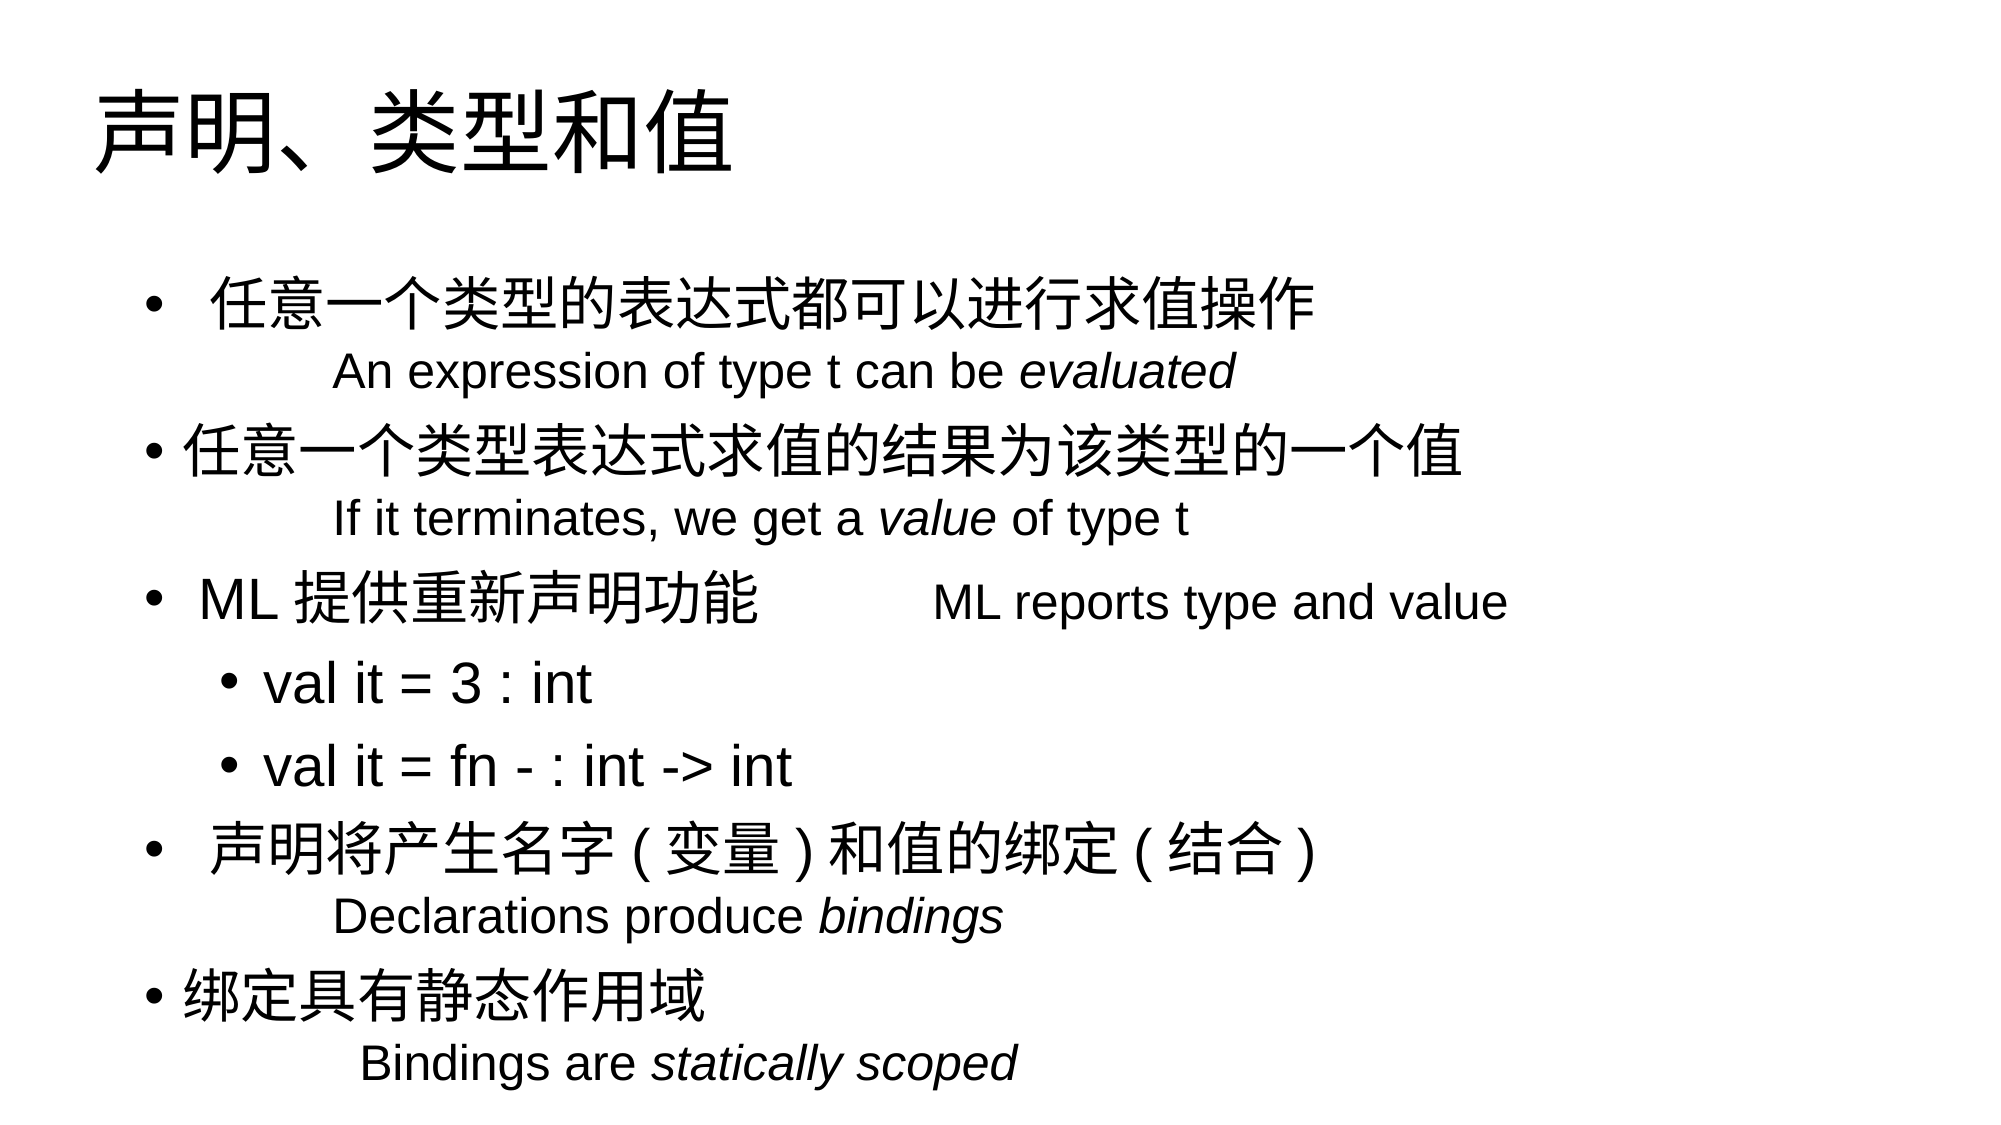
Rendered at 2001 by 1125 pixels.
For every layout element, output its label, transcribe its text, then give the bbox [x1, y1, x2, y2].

list 任意一个类型的表达式都可以进行求值操作 An expression of type t can be evaluated 任意一个类型表达式求值的结果为该类型的一个值 If it terminates, we get a value of type t ML提供重新声明功能 ML reports type and value val it = 3 : int val it = fn - : int -> int 声明将产生名字(变量)和值的绑定(结合) Declarations produce bindings 绑定具有静态作用域 Bindings are statically scoped [136, 267, 1863, 1014]
title 声明、类型和值 [85, 0, 1687, 275]
